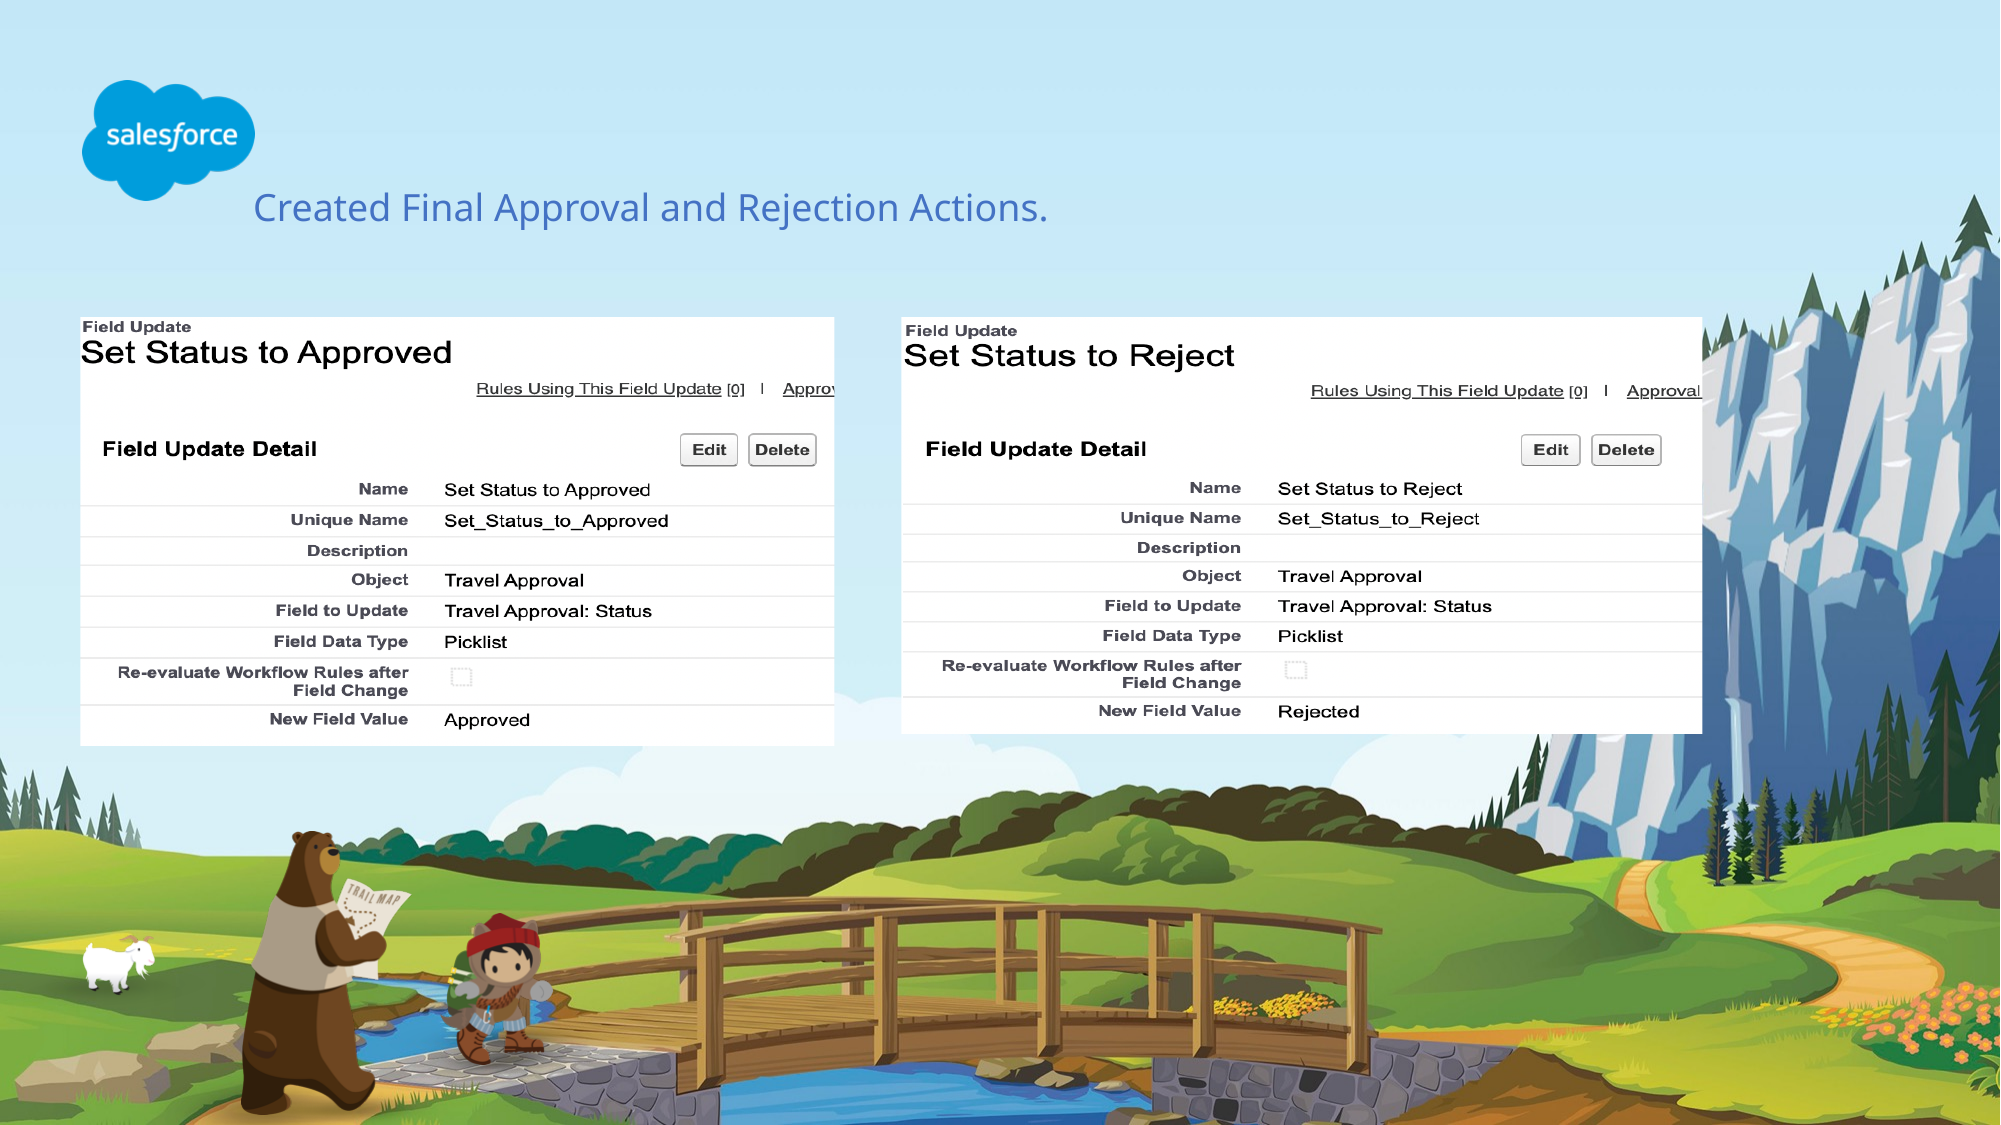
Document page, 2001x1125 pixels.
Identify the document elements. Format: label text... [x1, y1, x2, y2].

picture [0, 0, 2000, 1125]
text_box Created Final Approval and Rejection Actions. [238, 174, 1500, 262]
